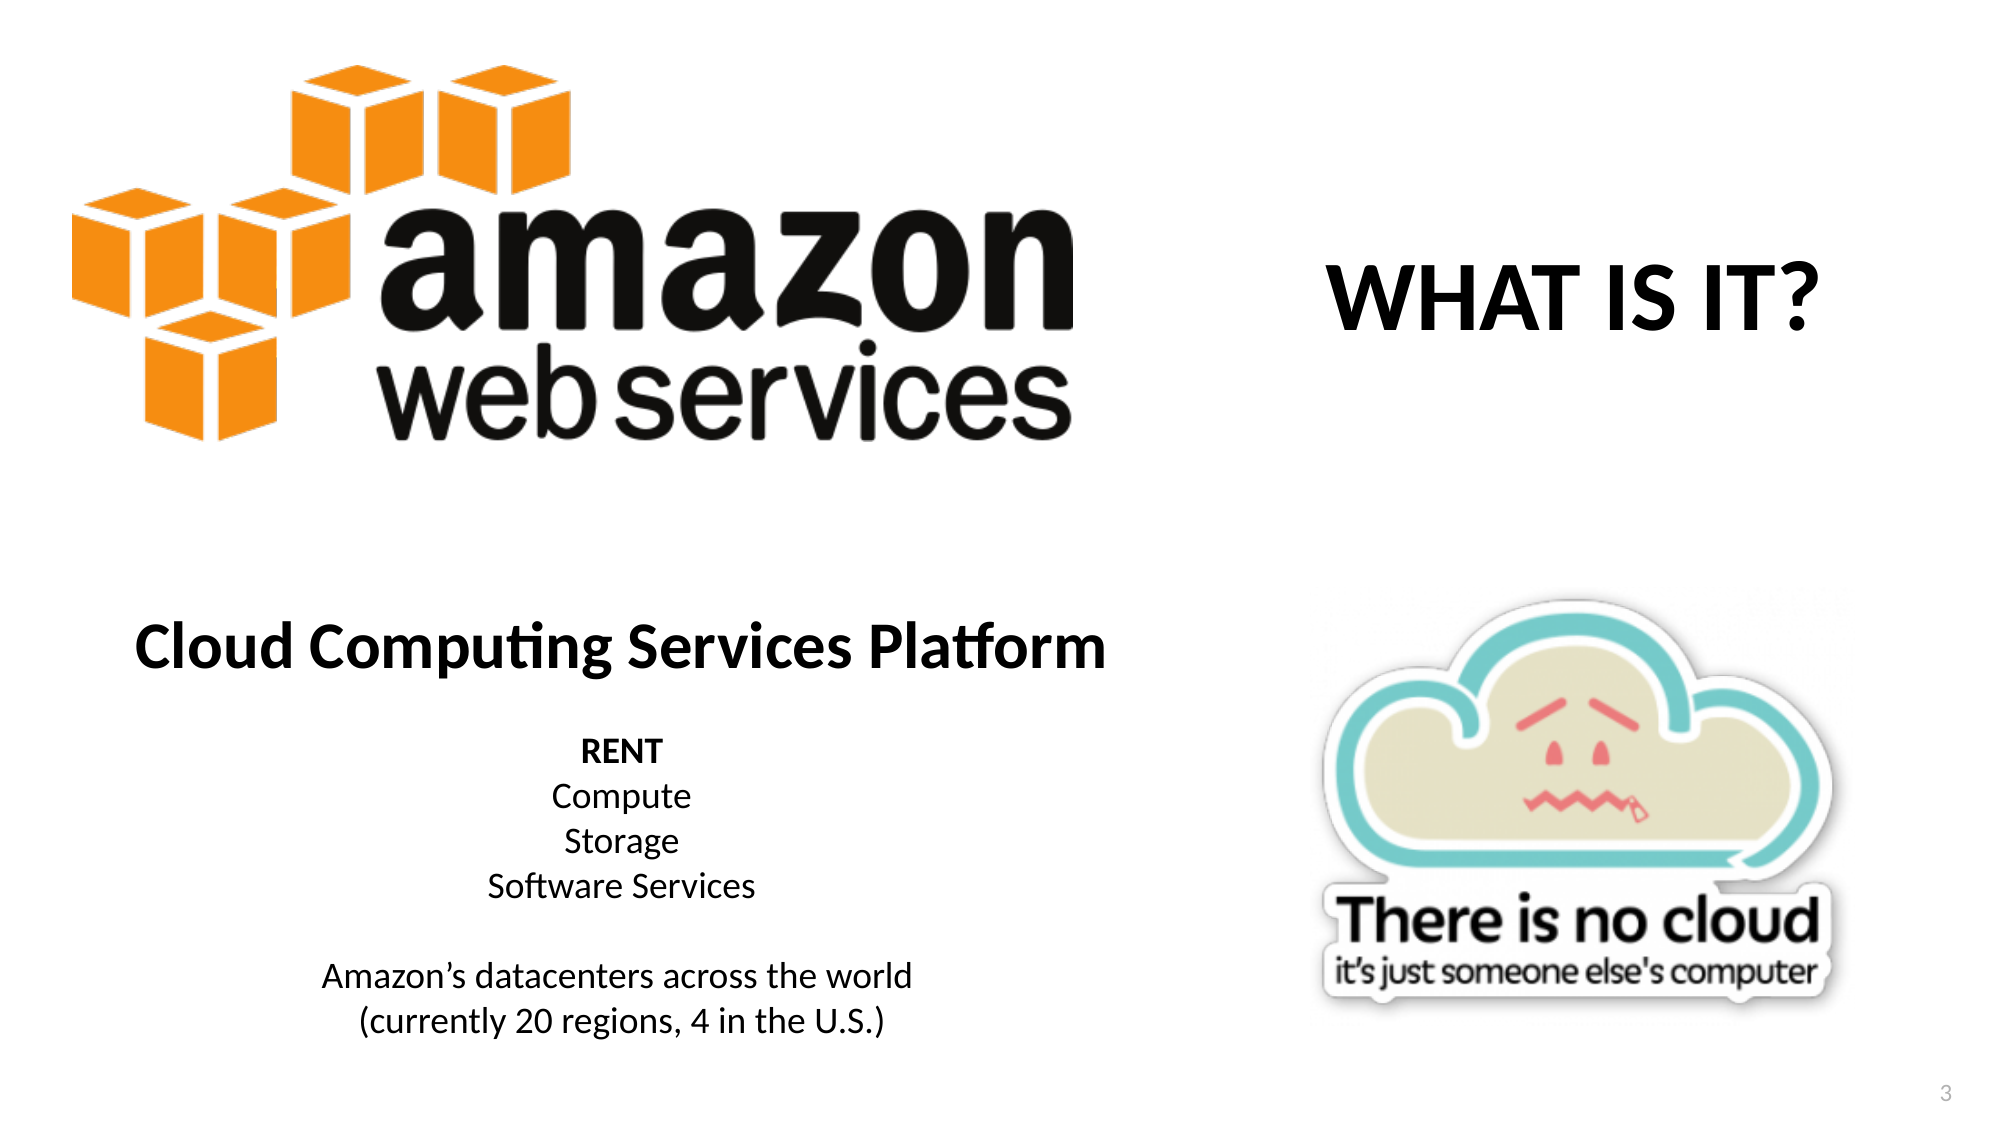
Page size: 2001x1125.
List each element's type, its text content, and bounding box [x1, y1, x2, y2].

slide_number 3 [1894, 1061, 1968, 1121]
text_box Cloud Computing Services Platform RENT Compute Storage Software Services Amazon’s datacenters across the world (currently 20 regions, 4 in the U.S.) [88, 593, 1156, 1049]
text_box WHAT IS IT? [1310, 223, 1855, 358]
picture [72, 65, 1073, 442]
picture [1310, 587, 1855, 1027]
